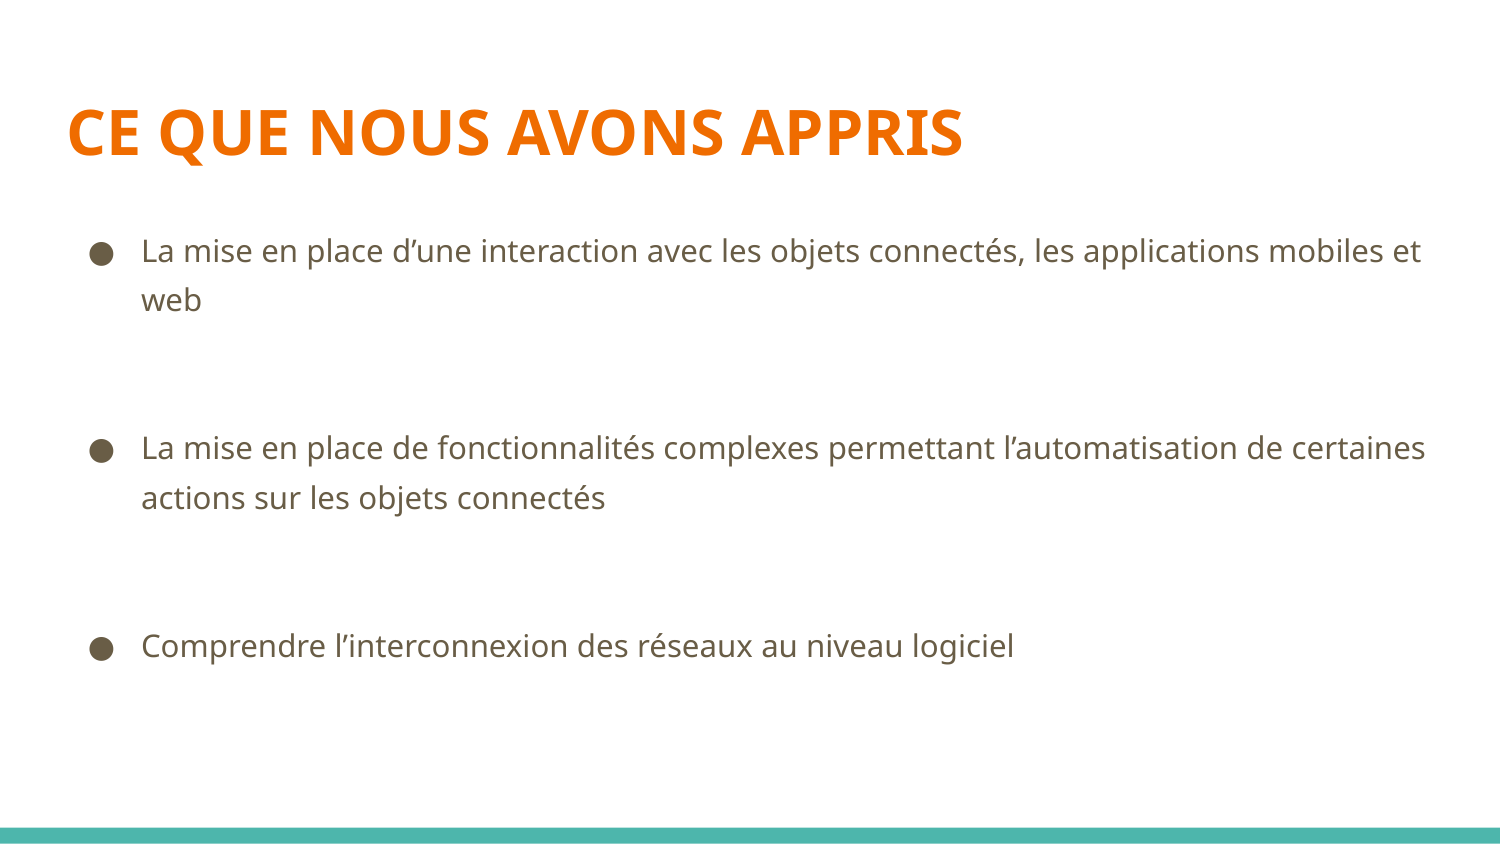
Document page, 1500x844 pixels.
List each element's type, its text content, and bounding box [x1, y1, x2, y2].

list La mise en place d’une interaction avec les objets connectés, les applications mobiles et web La mise en place de fonctionnalités complexes permettant l’automatisation de certaines actions sur les objets connectés Comprendre l’interconnexion des réseaux au niveau logiciel [51, 207, 1449, 750]
title CE QUE NOUS AVONS APPRIS [51, 72, 1449, 189]
